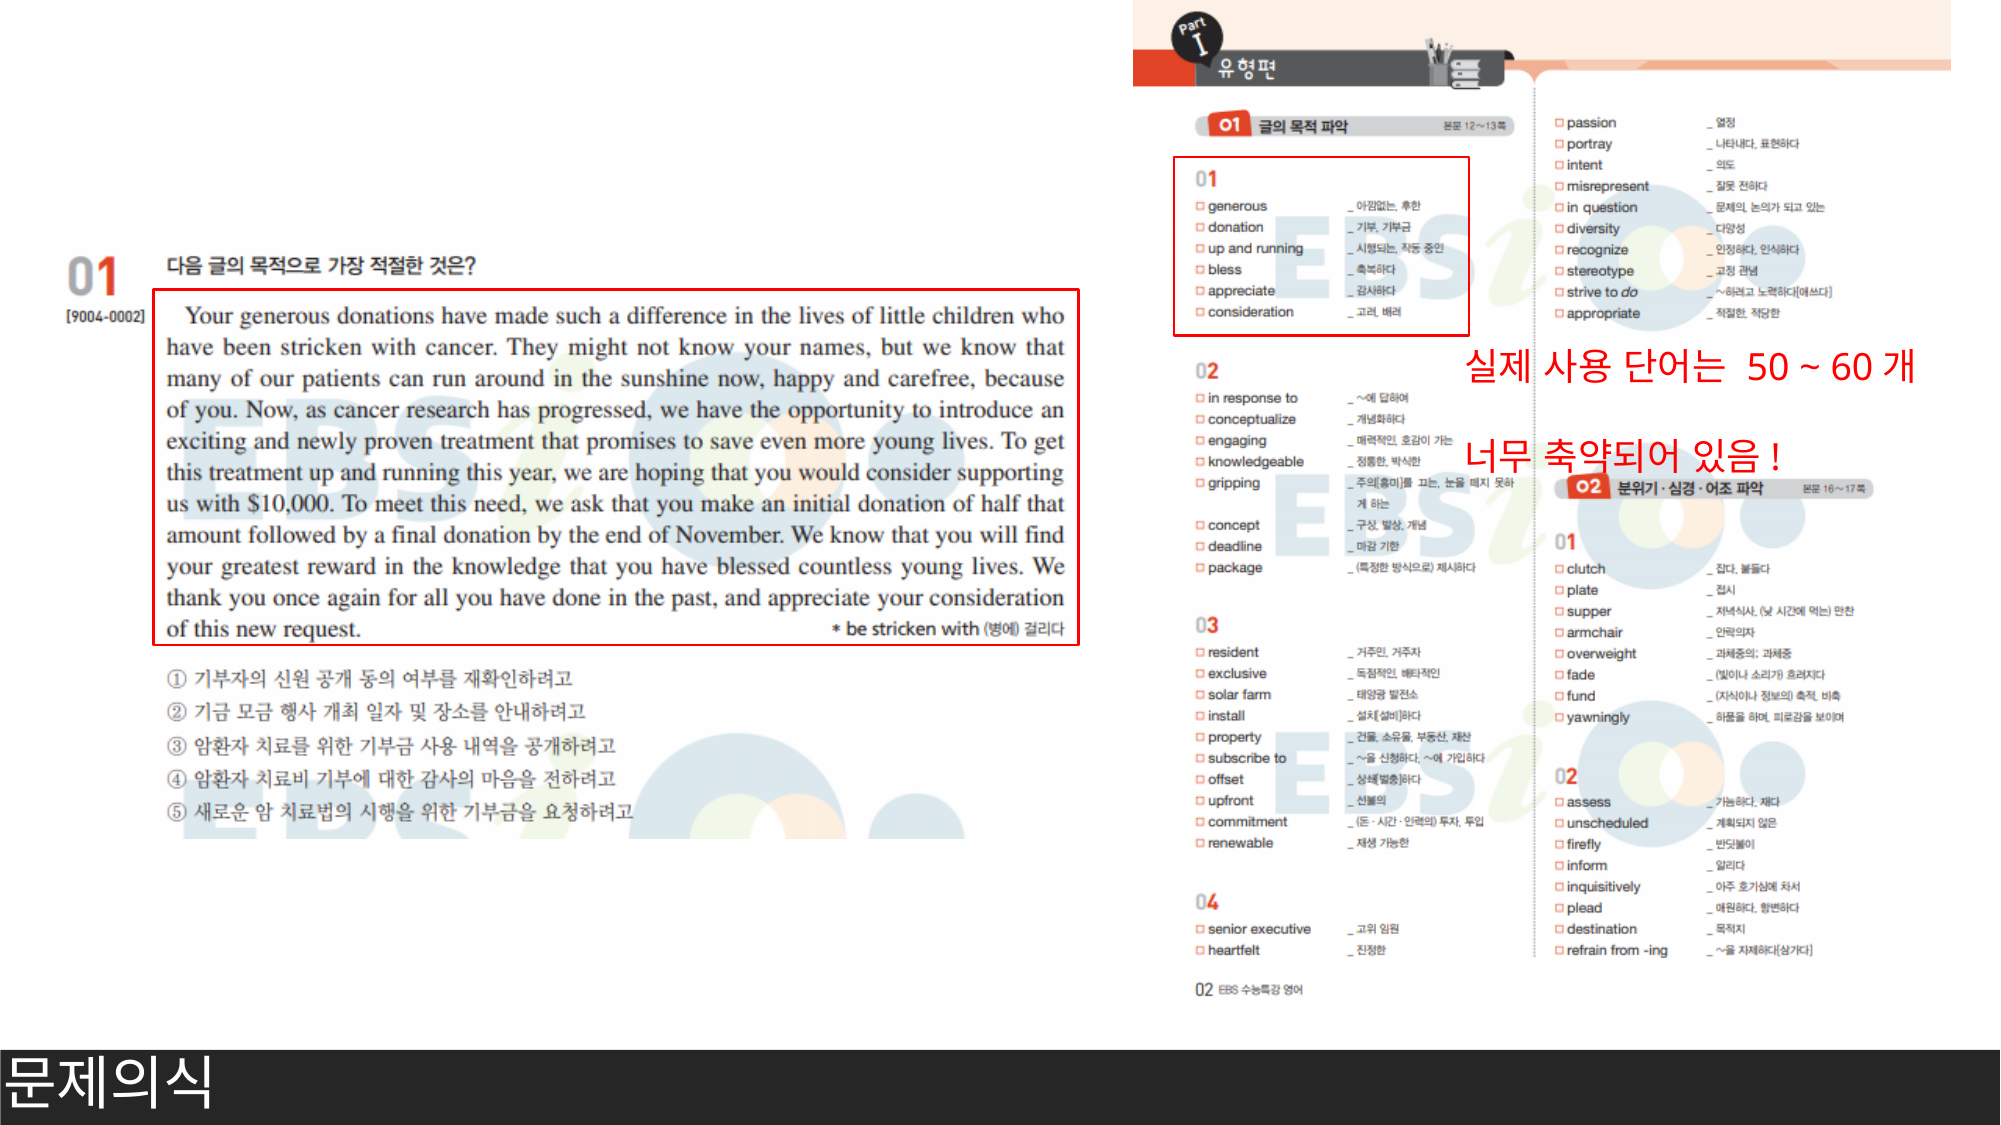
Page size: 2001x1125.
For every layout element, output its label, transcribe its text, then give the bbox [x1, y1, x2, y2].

picture [49, 233, 1098, 840]
text_box 문제의식 [0, 1039, 233, 1124]
picture [1132, 0, 1951, 1031]
